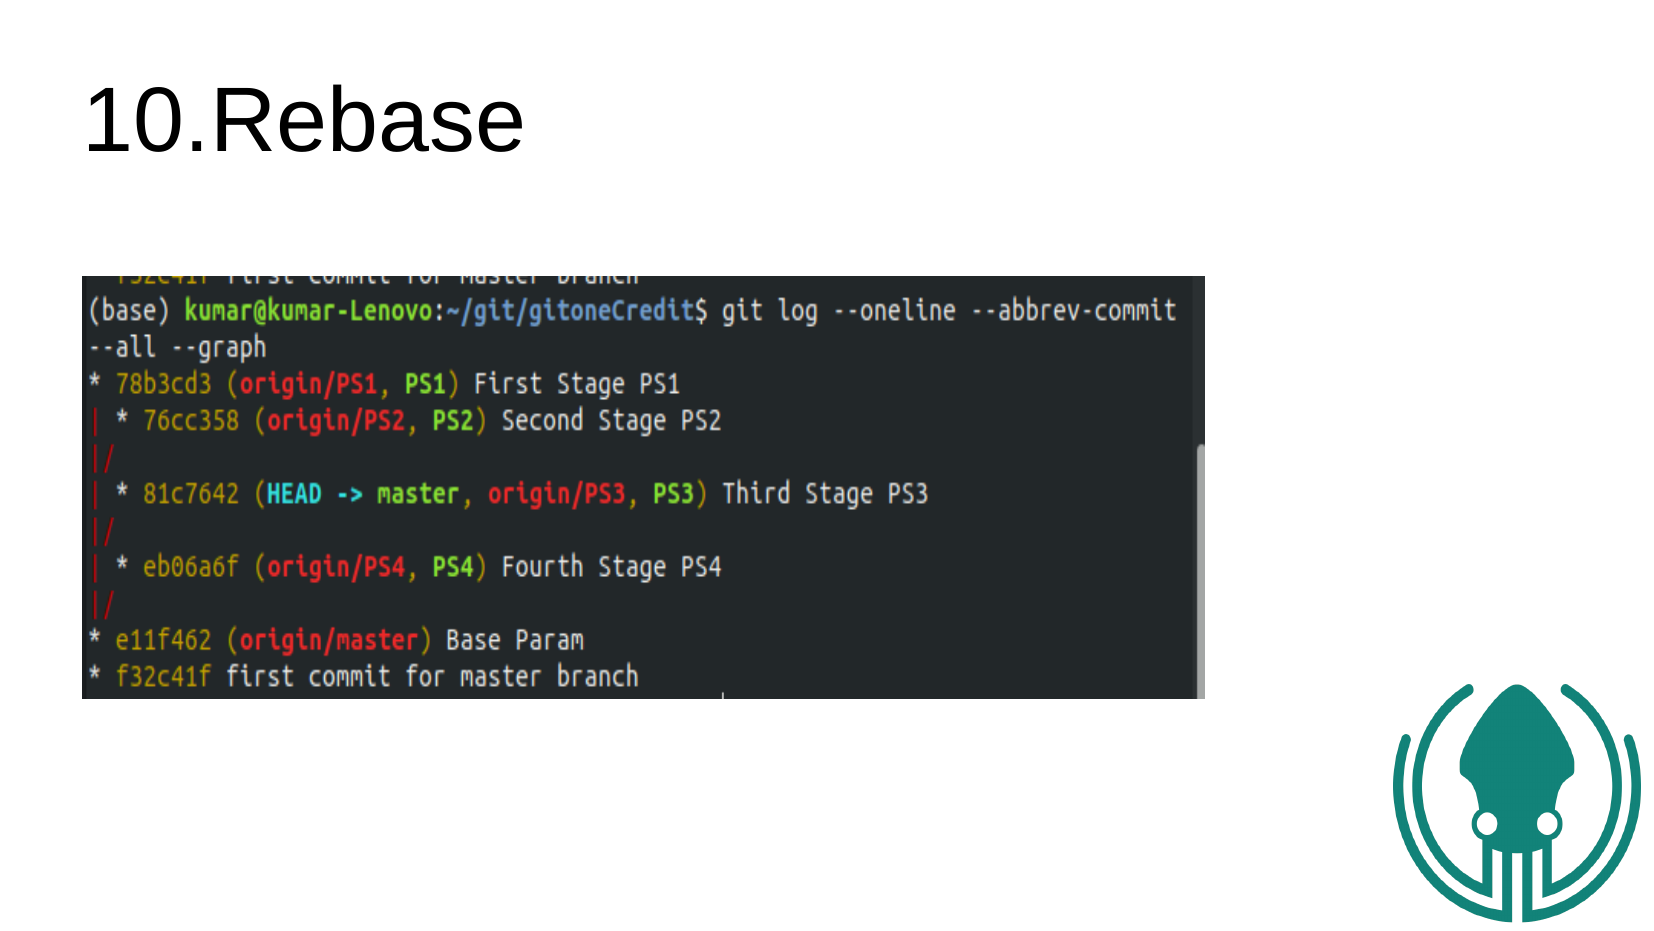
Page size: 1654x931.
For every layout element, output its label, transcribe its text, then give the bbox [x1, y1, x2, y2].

picture [1393, 684, 1641, 924]
text_box 10.Rebase [82, 37, 1571, 193]
picture [82, 275, 1205, 699]
